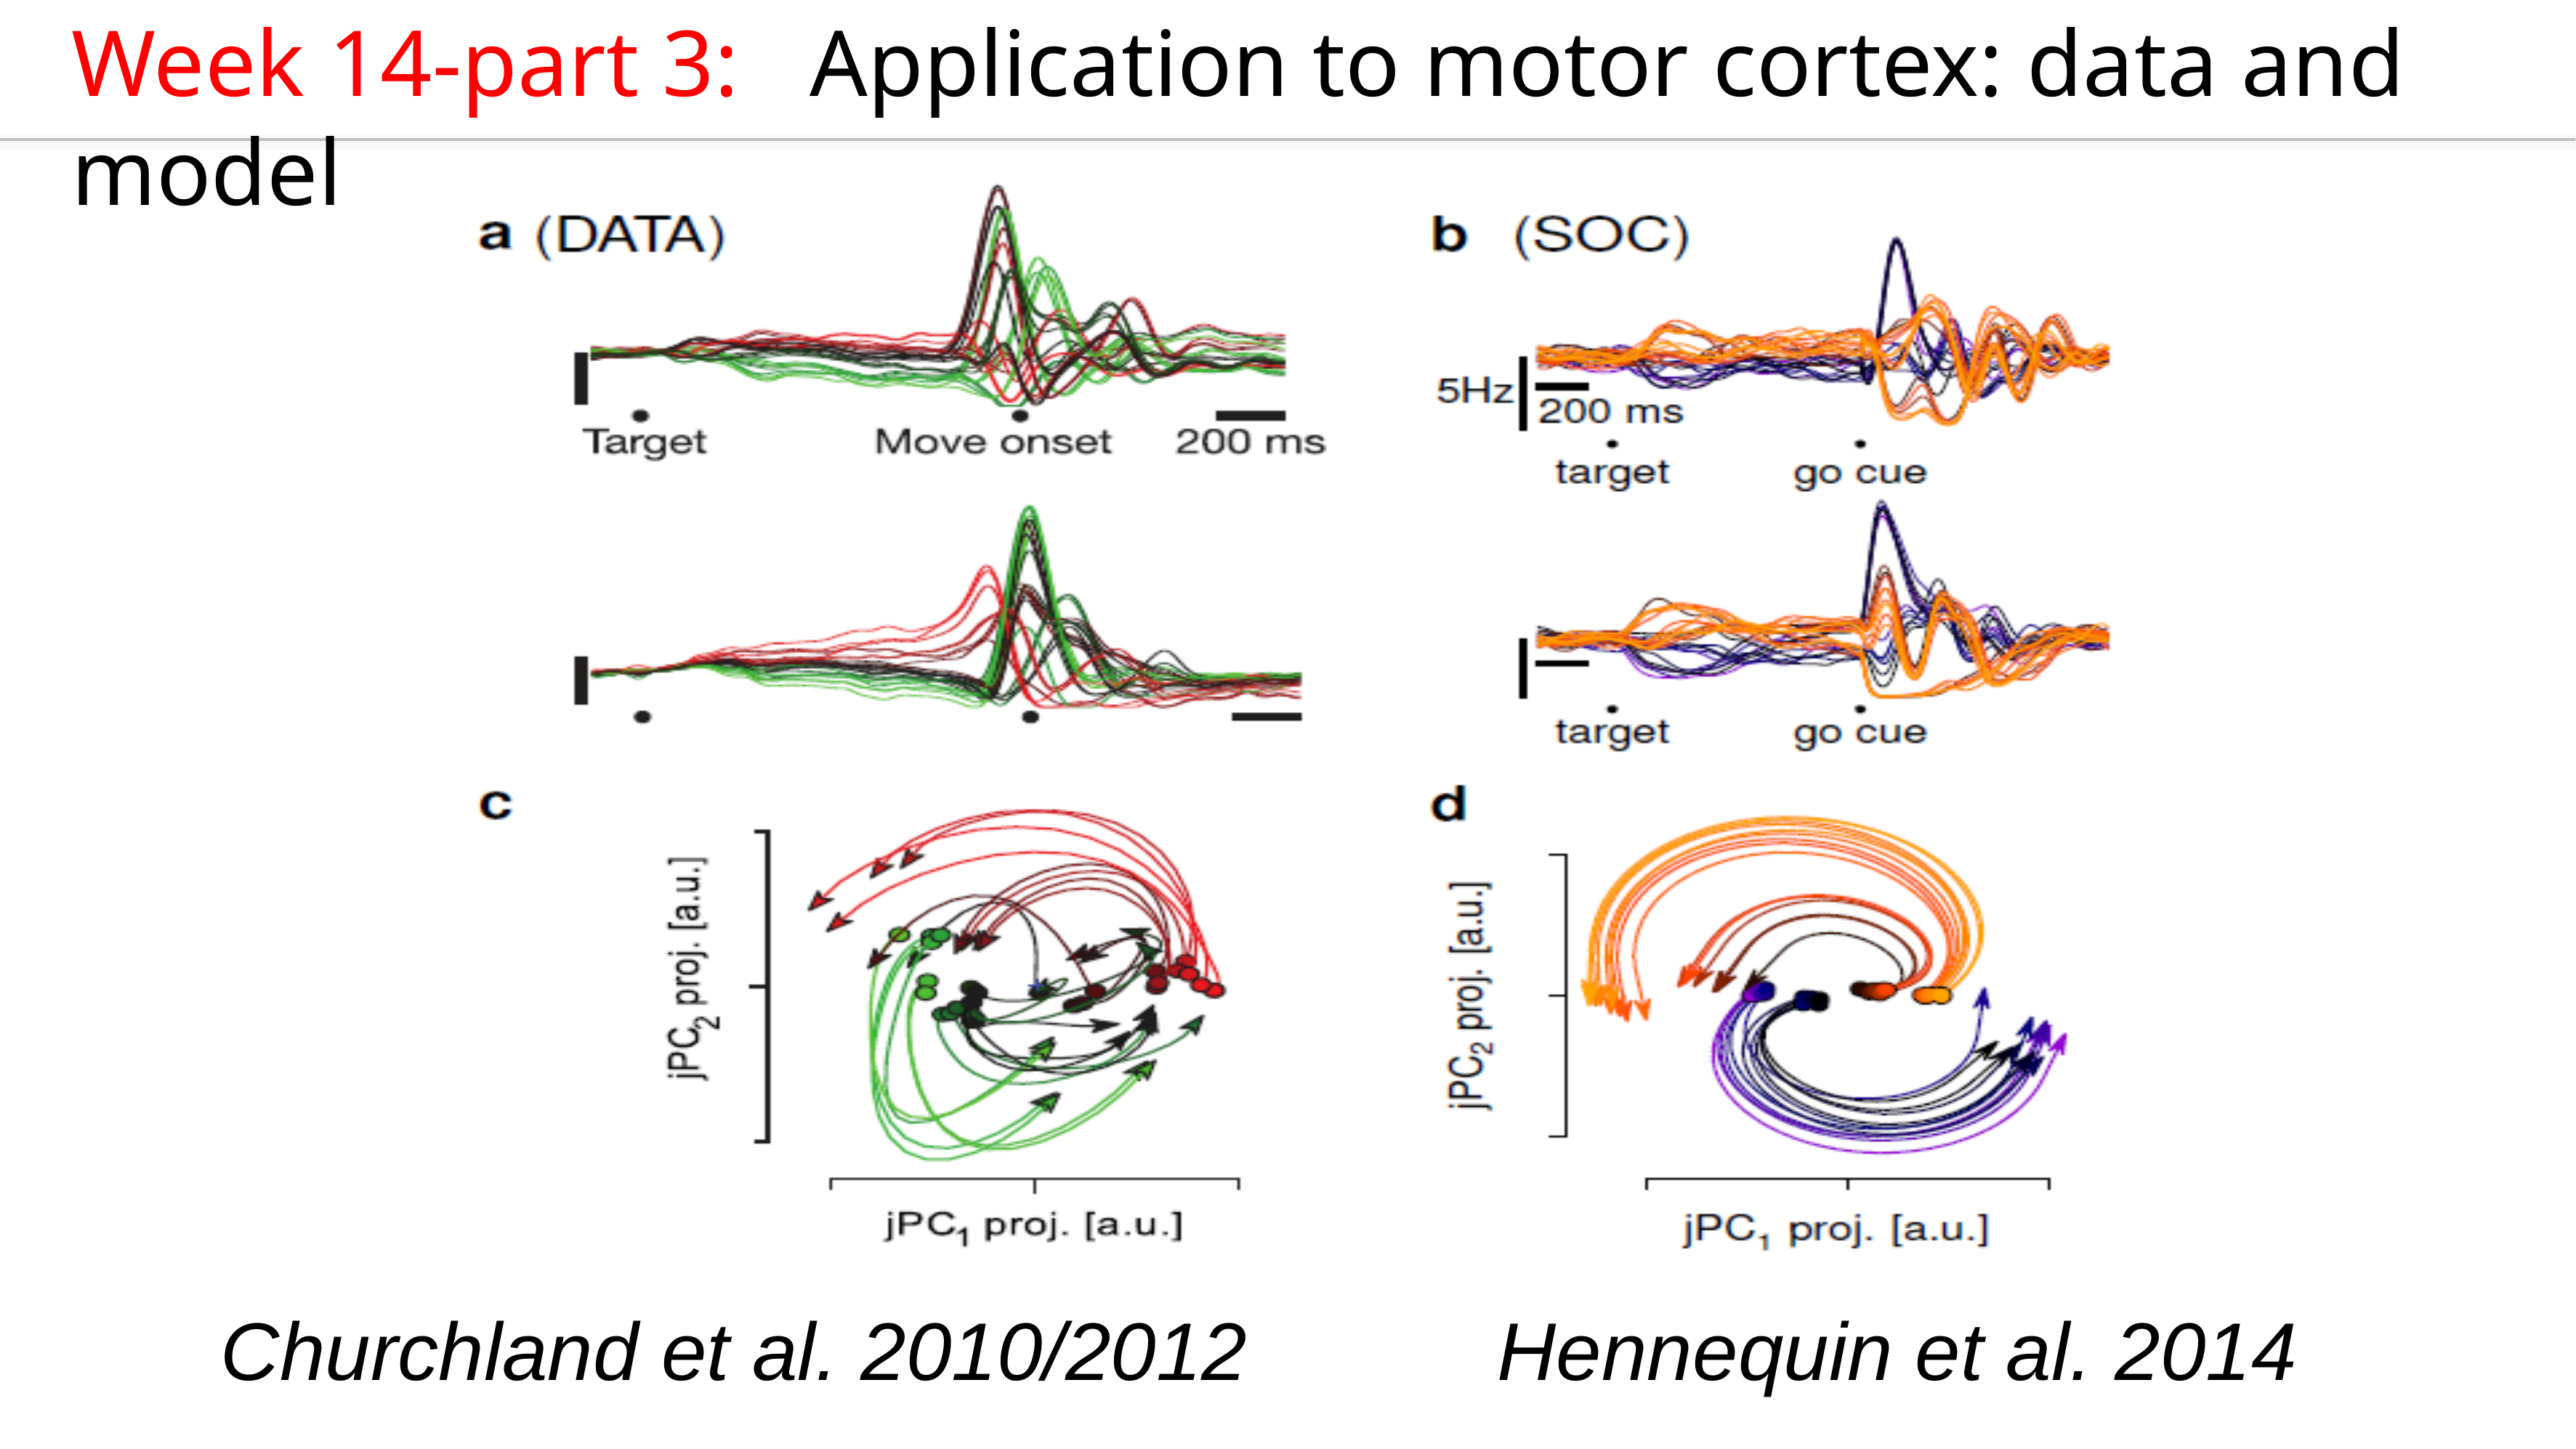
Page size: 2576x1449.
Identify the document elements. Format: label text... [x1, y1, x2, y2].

text_box Hennequin et al. 2014 [1474, 1287, 2320, 1408]
picture [408, 167, 2167, 1281]
text_box Week 14-part 3: Application to motor cortex: data and model [60, 0, 2548, 139]
text_box Week 14-part 3: Application to motor cortex: data and model [60, 140, 2548, 176]
text_box Churchland et al. 2010/2012 [198, 1287, 1270, 1408]
